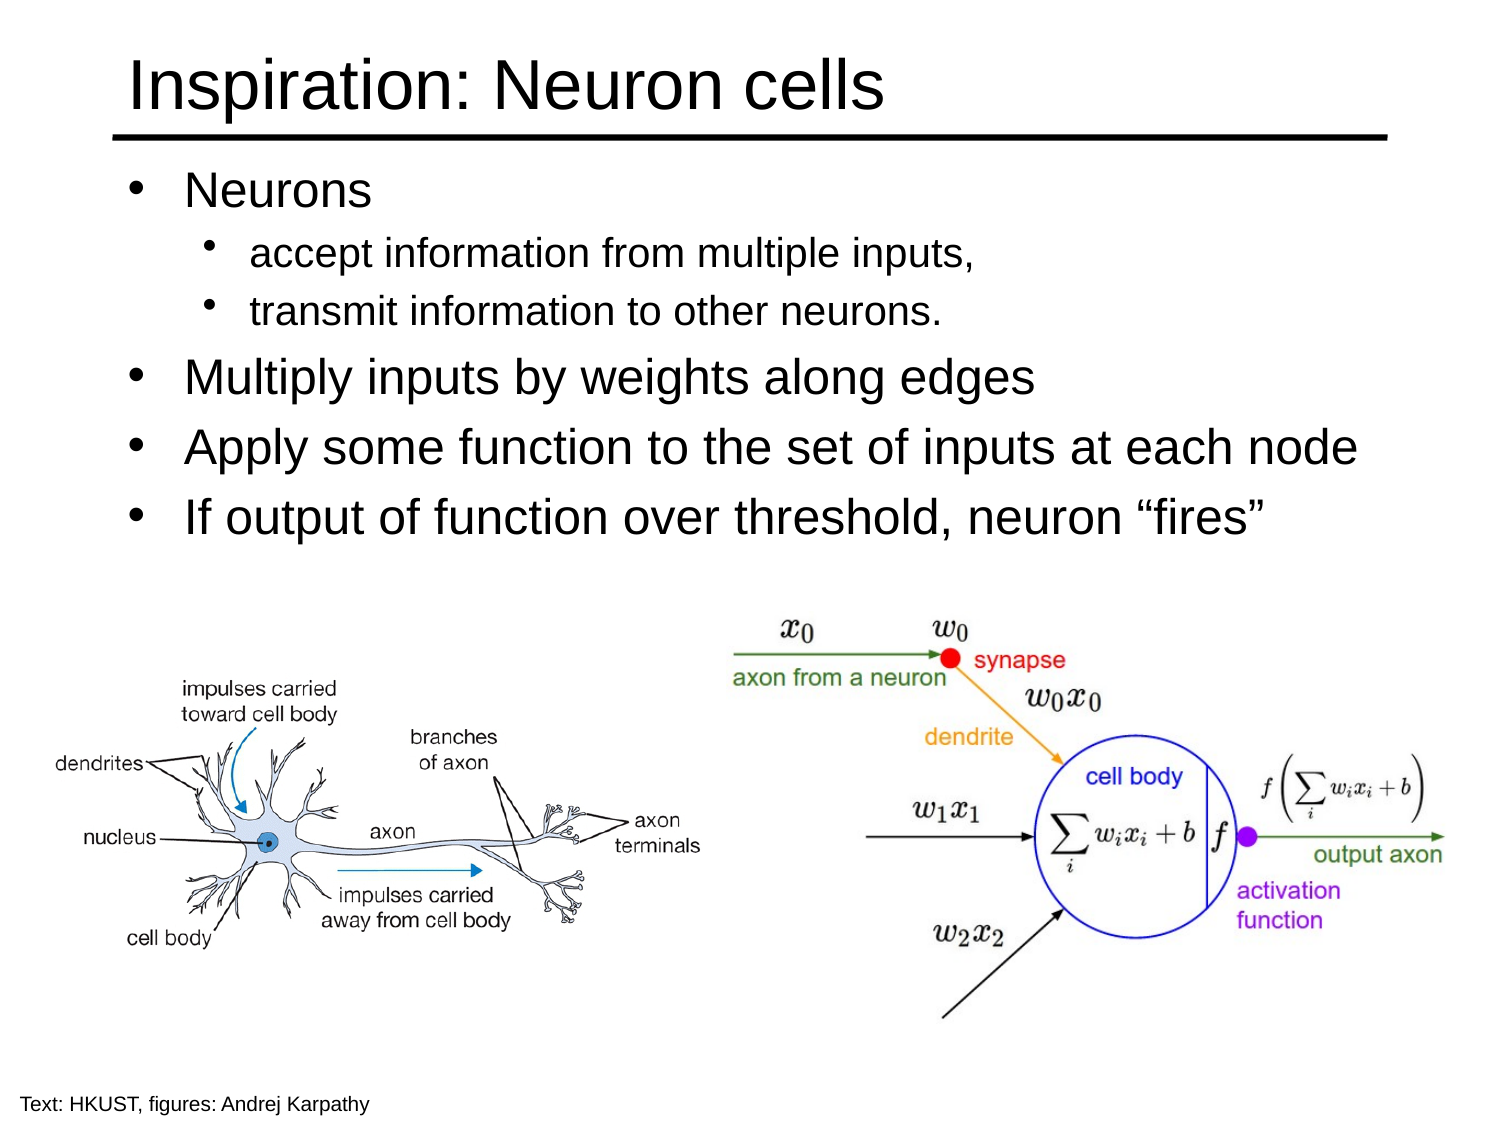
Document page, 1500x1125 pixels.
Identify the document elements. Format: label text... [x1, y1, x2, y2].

picture [726, 611, 1448, 1024]
picture [50, 673, 703, 953]
title Inspiration: Neuron cells [112, 12, 1388, 149]
text_box Text: HKUST, figures: Andrej Karpathy [4, 1083, 385, 1124]
list Neurons accept information from multiple inputs, transmit information to other neurons. Multiply inputs by weights along edges Apply some function to the set of inputs at each node If output of function over threshold, neuron “fires” [112, 149, 1388, 803]
